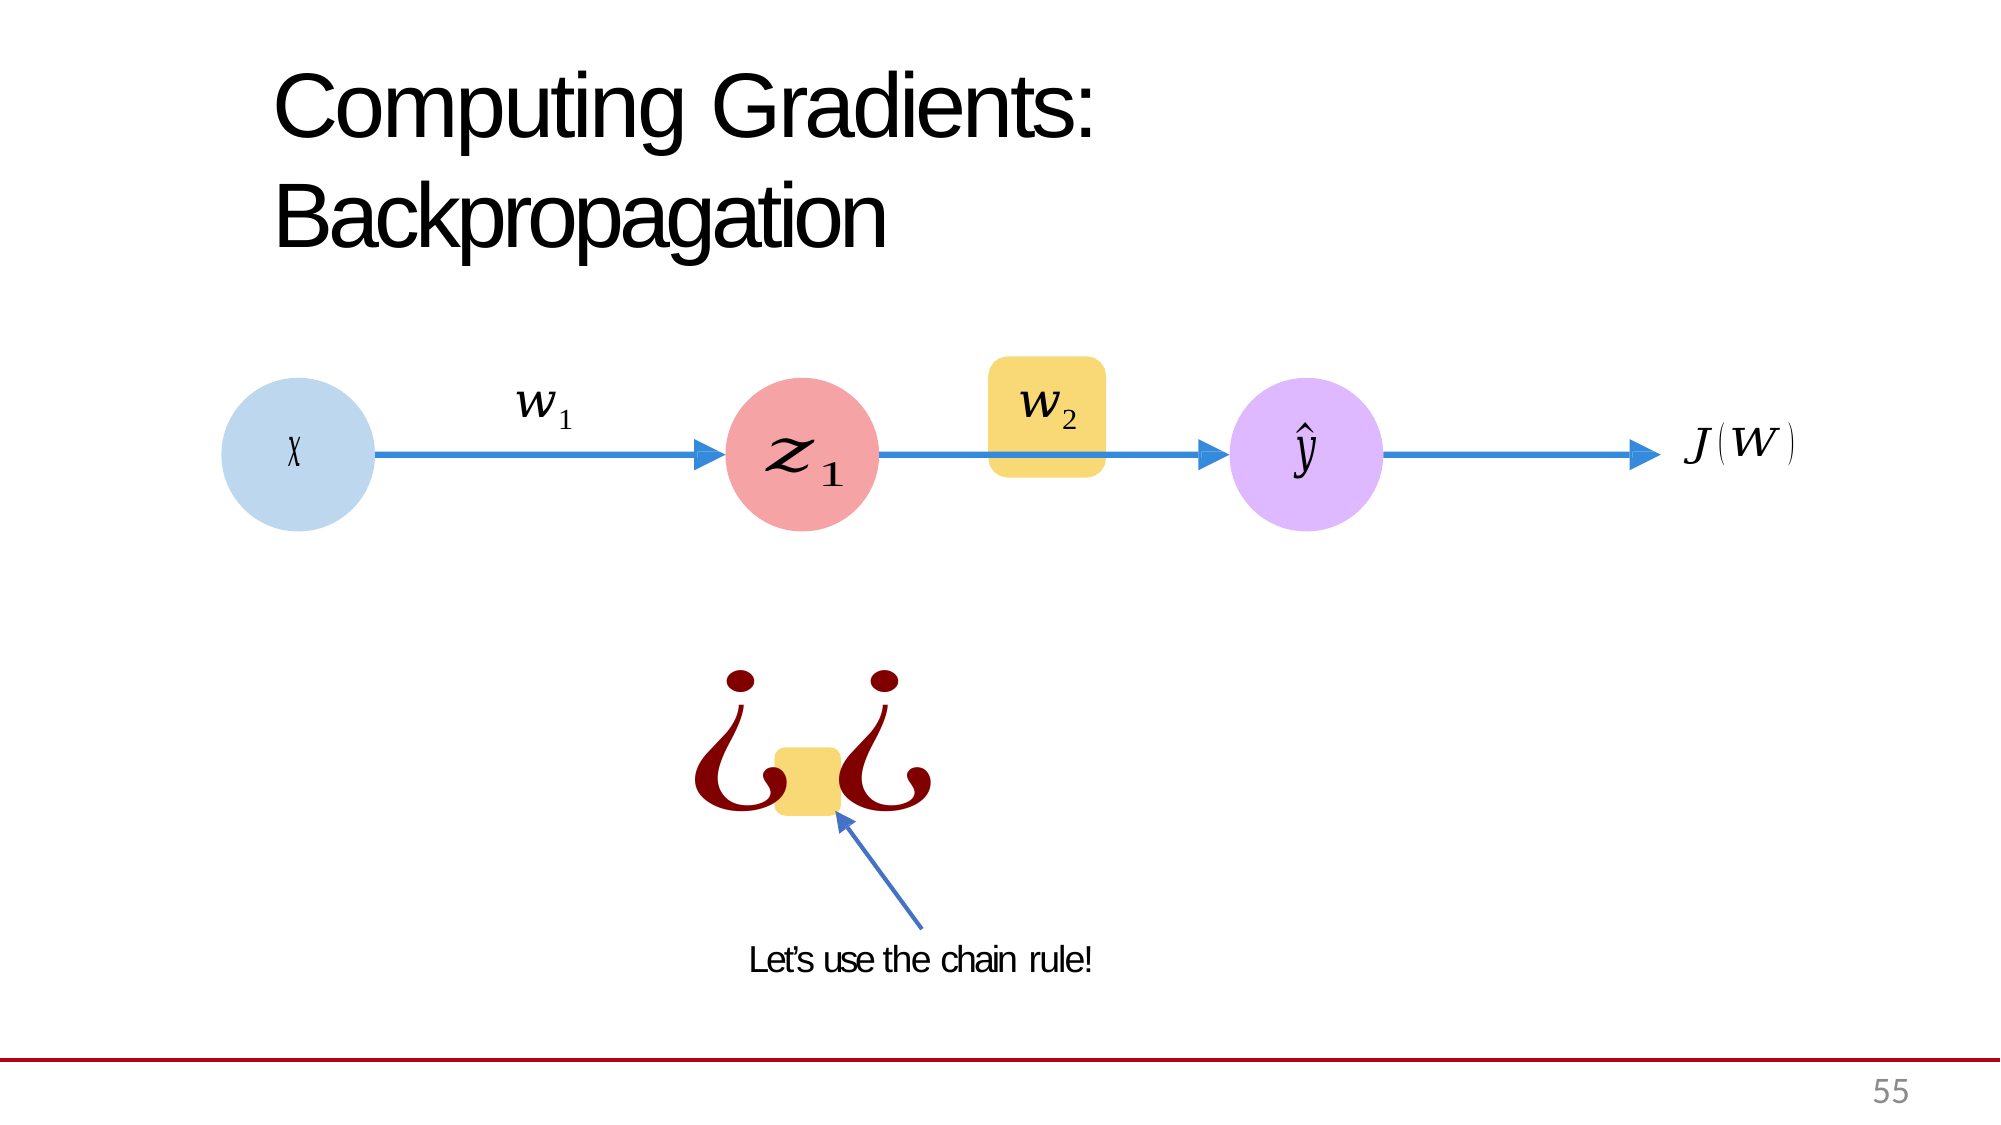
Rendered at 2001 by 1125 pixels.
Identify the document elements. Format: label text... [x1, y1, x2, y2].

title Computing Gradients: Backpropagation [270, 44, 1730, 267]
text_box [988, 356, 1107, 451]
text_box [725, 377, 879, 532]
text_box [1229, 377, 1384, 532]
text_box [221, 377, 375, 532]
text_box [774, 747, 841, 816]
slide_number 55 [1449, 1065, 1910, 1122]
text_box [375, 439, 726, 471]
text_box [988, 458, 1107, 478]
text_box [835, 810, 924, 931]
text_box [1383, 439, 1661, 471]
text_box Let’s use the chain rule! [746, 932, 1095, 980]
text_box [879, 439, 1230, 471]
